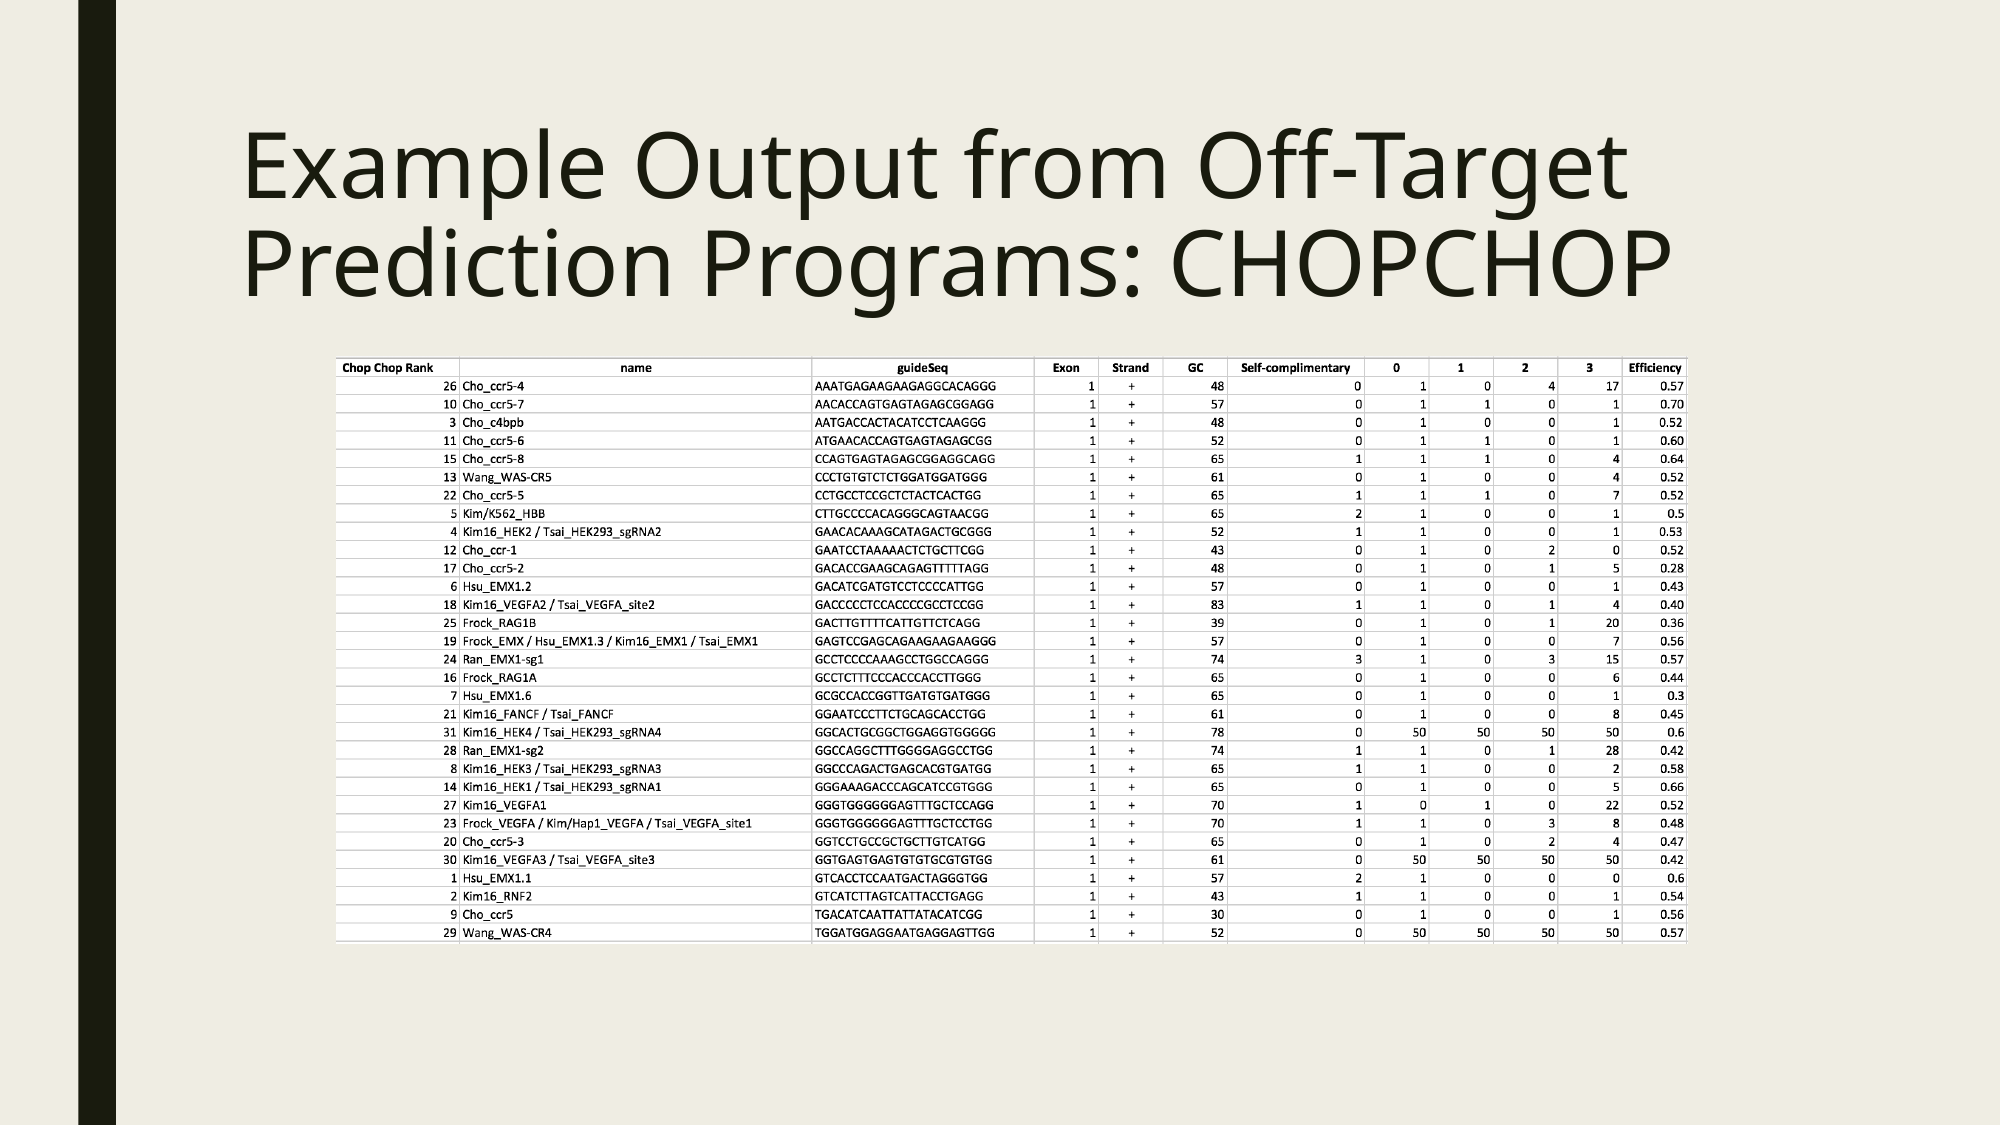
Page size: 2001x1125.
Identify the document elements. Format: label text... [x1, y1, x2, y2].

title Example Output from Off-Target Prediction Programs: CHOPCHOP [225, 112, 1800, 357]
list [336, 356, 1688, 944]
